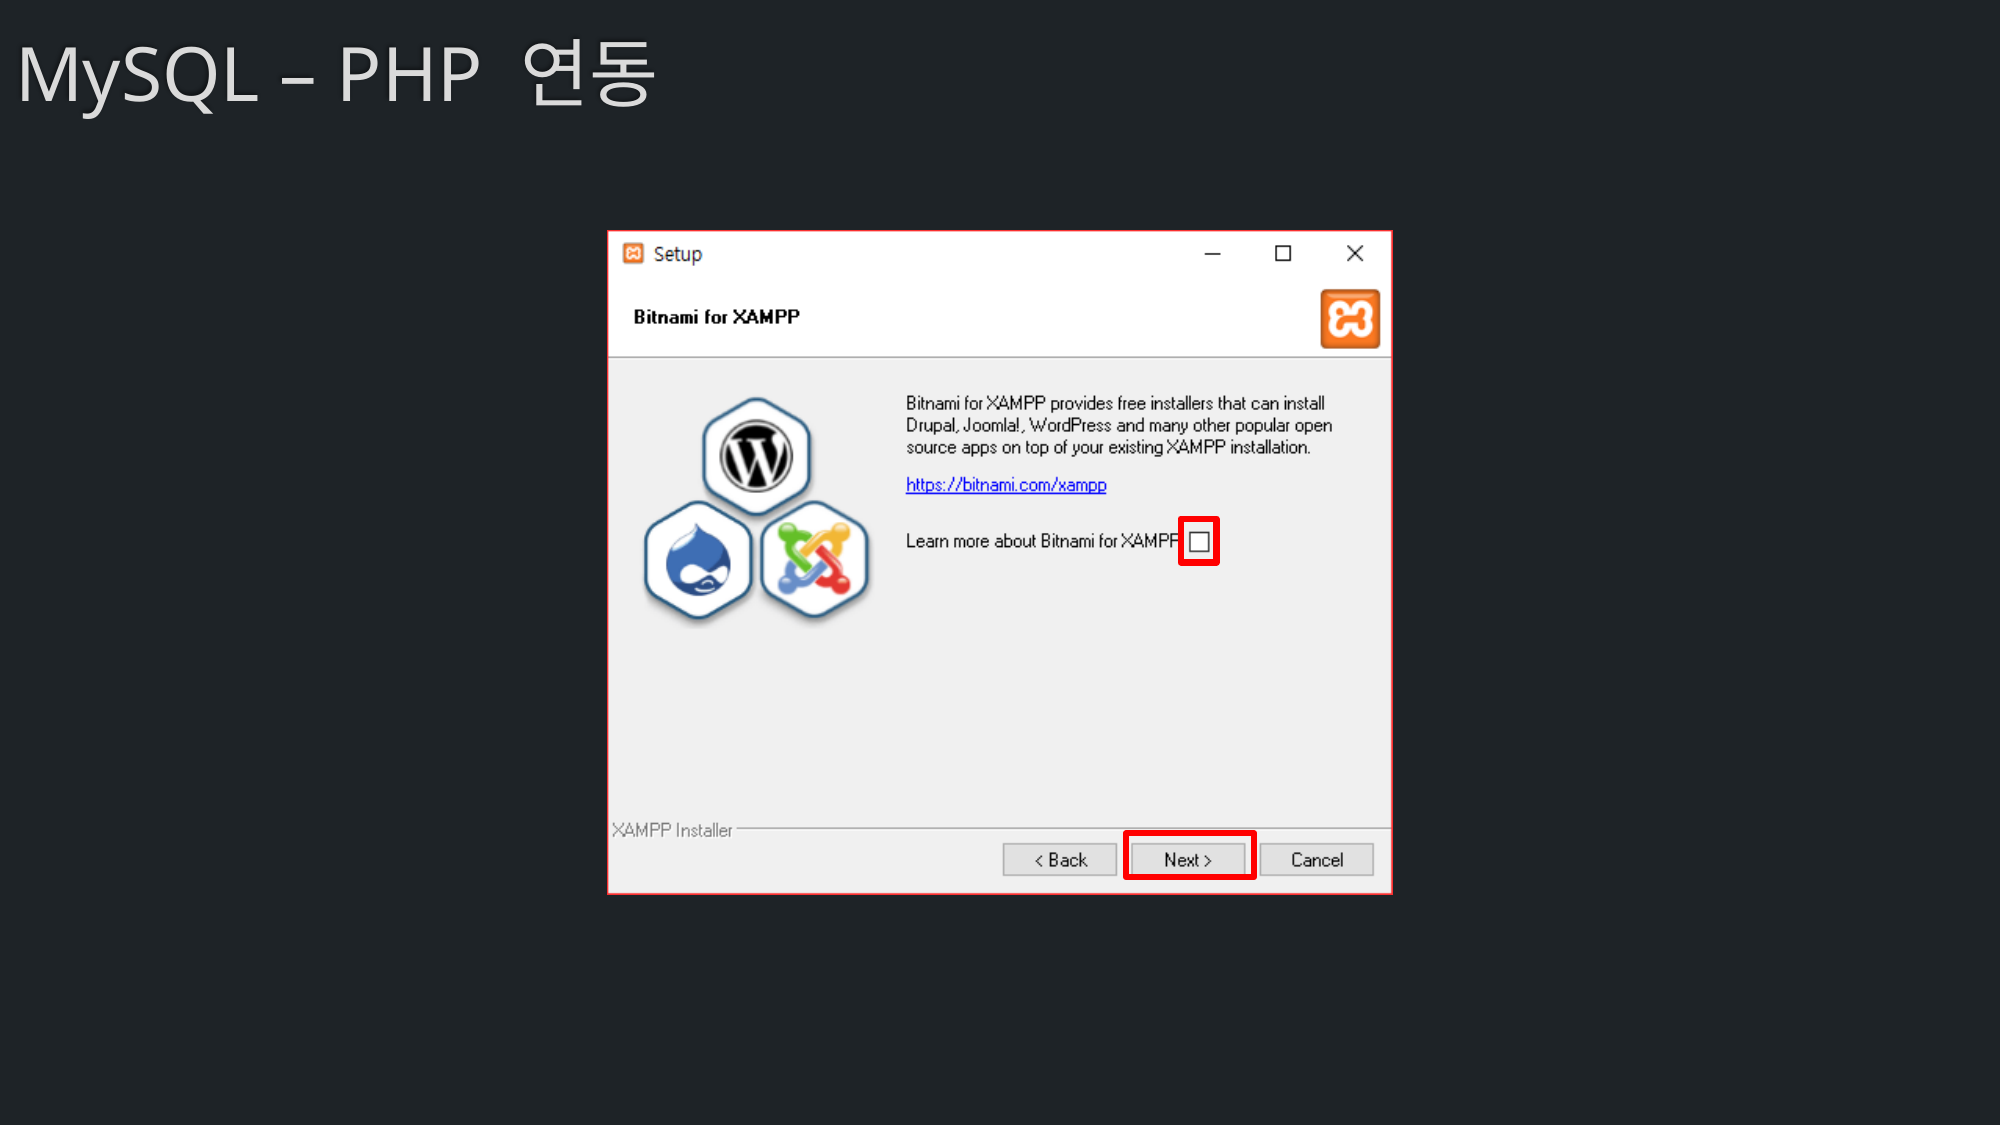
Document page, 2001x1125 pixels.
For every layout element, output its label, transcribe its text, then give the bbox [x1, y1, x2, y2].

picture [607, 230, 1393, 895]
title MySQL – PHP 연동 [0, 0, 757, 143]
